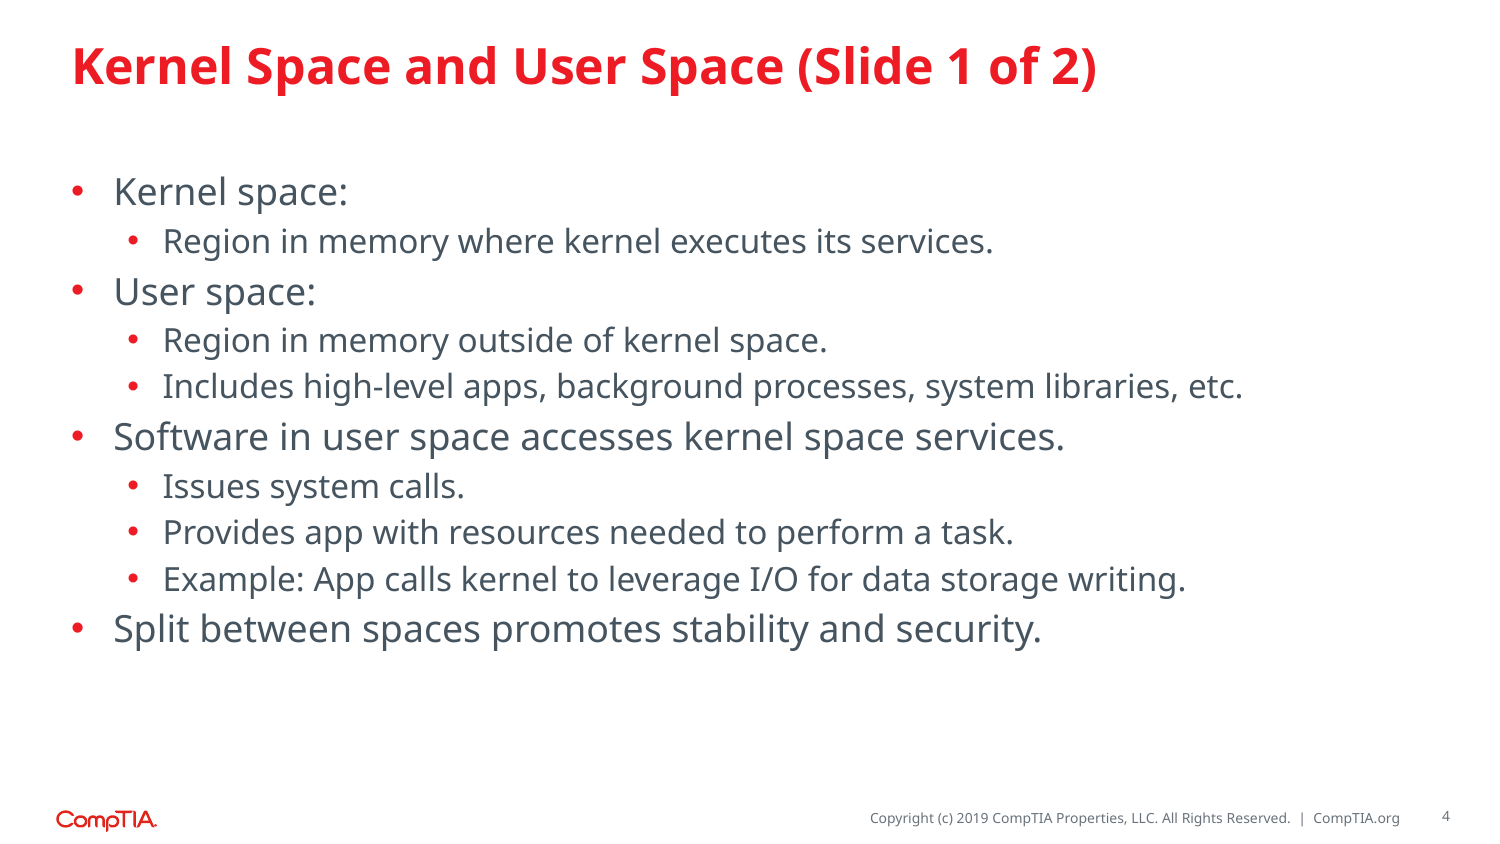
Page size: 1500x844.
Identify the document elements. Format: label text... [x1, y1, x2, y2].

title Kernel Space and User Space (Slide 1 of 2) [56, 12, 1444, 117]
list Kernel space: Region in memory where kernel executes its services. User space: Region in memory outside of kernel space. Includes high-level apps, background processes, system libraries, etc. Software in user space accesses kernel space services. Issues system calls. Provides app with resources needed to perform a task. Example: App calls kernel to leverage I/O for data storage writing. Split between spaces promotes stability and security. [56, 160, 1444, 746]
slide_number 4 [1407, 800, 1450, 835]
